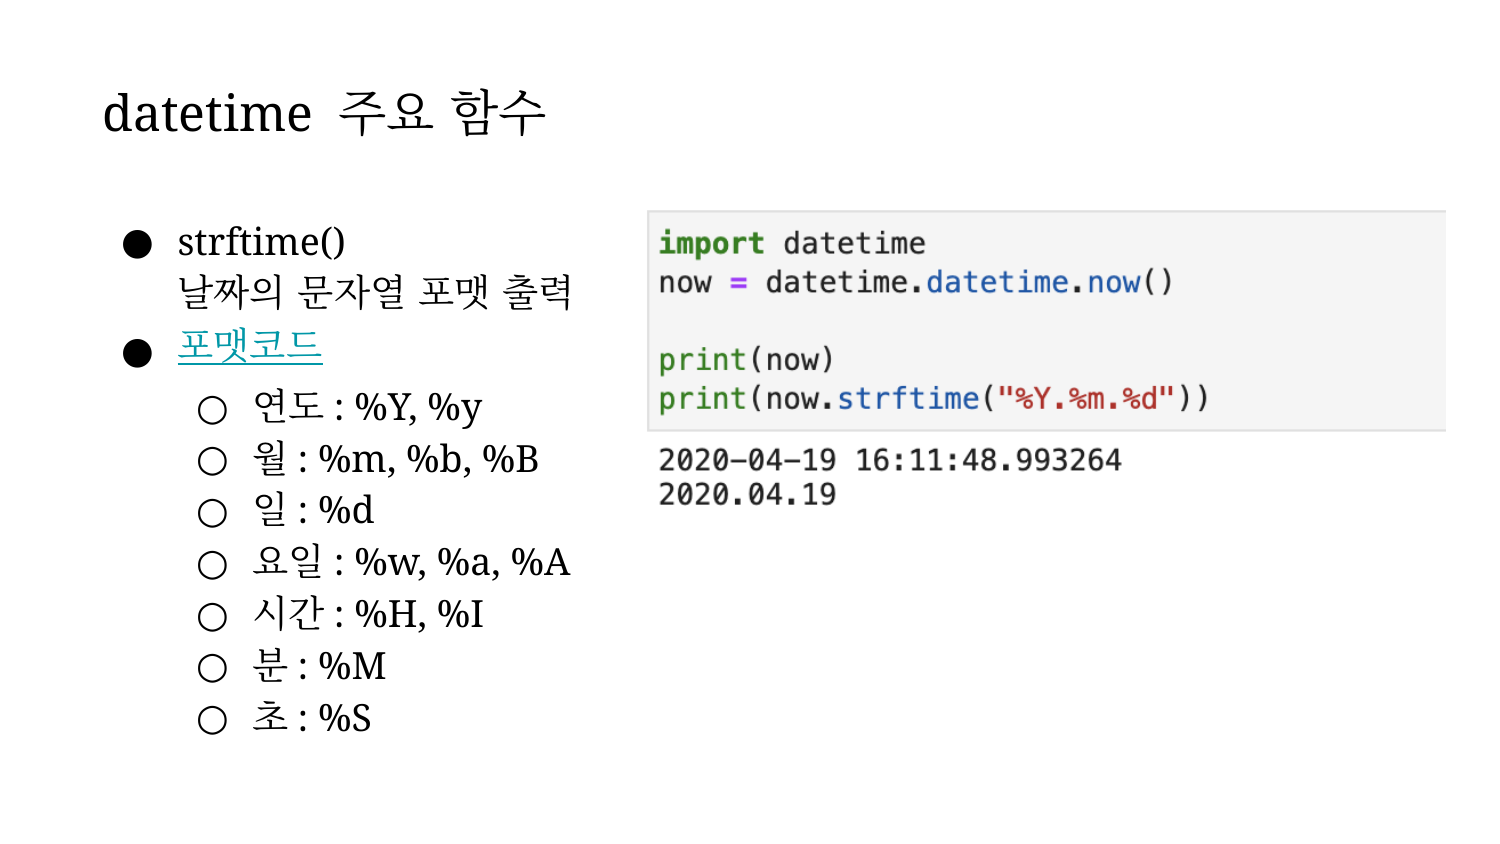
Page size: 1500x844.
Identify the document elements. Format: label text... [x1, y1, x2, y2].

title datetime 주요 함수 strftime() 날짜의 문자열 포맷 출력 포맷코드 연도: %Y, %y 월: %m, %b, %B 일: %d 요일: %w, %a, %A 시간: %H, %I 분: %M 초: %S [87, 57, 1311, 226]
picture [637, 191, 1447, 524]
